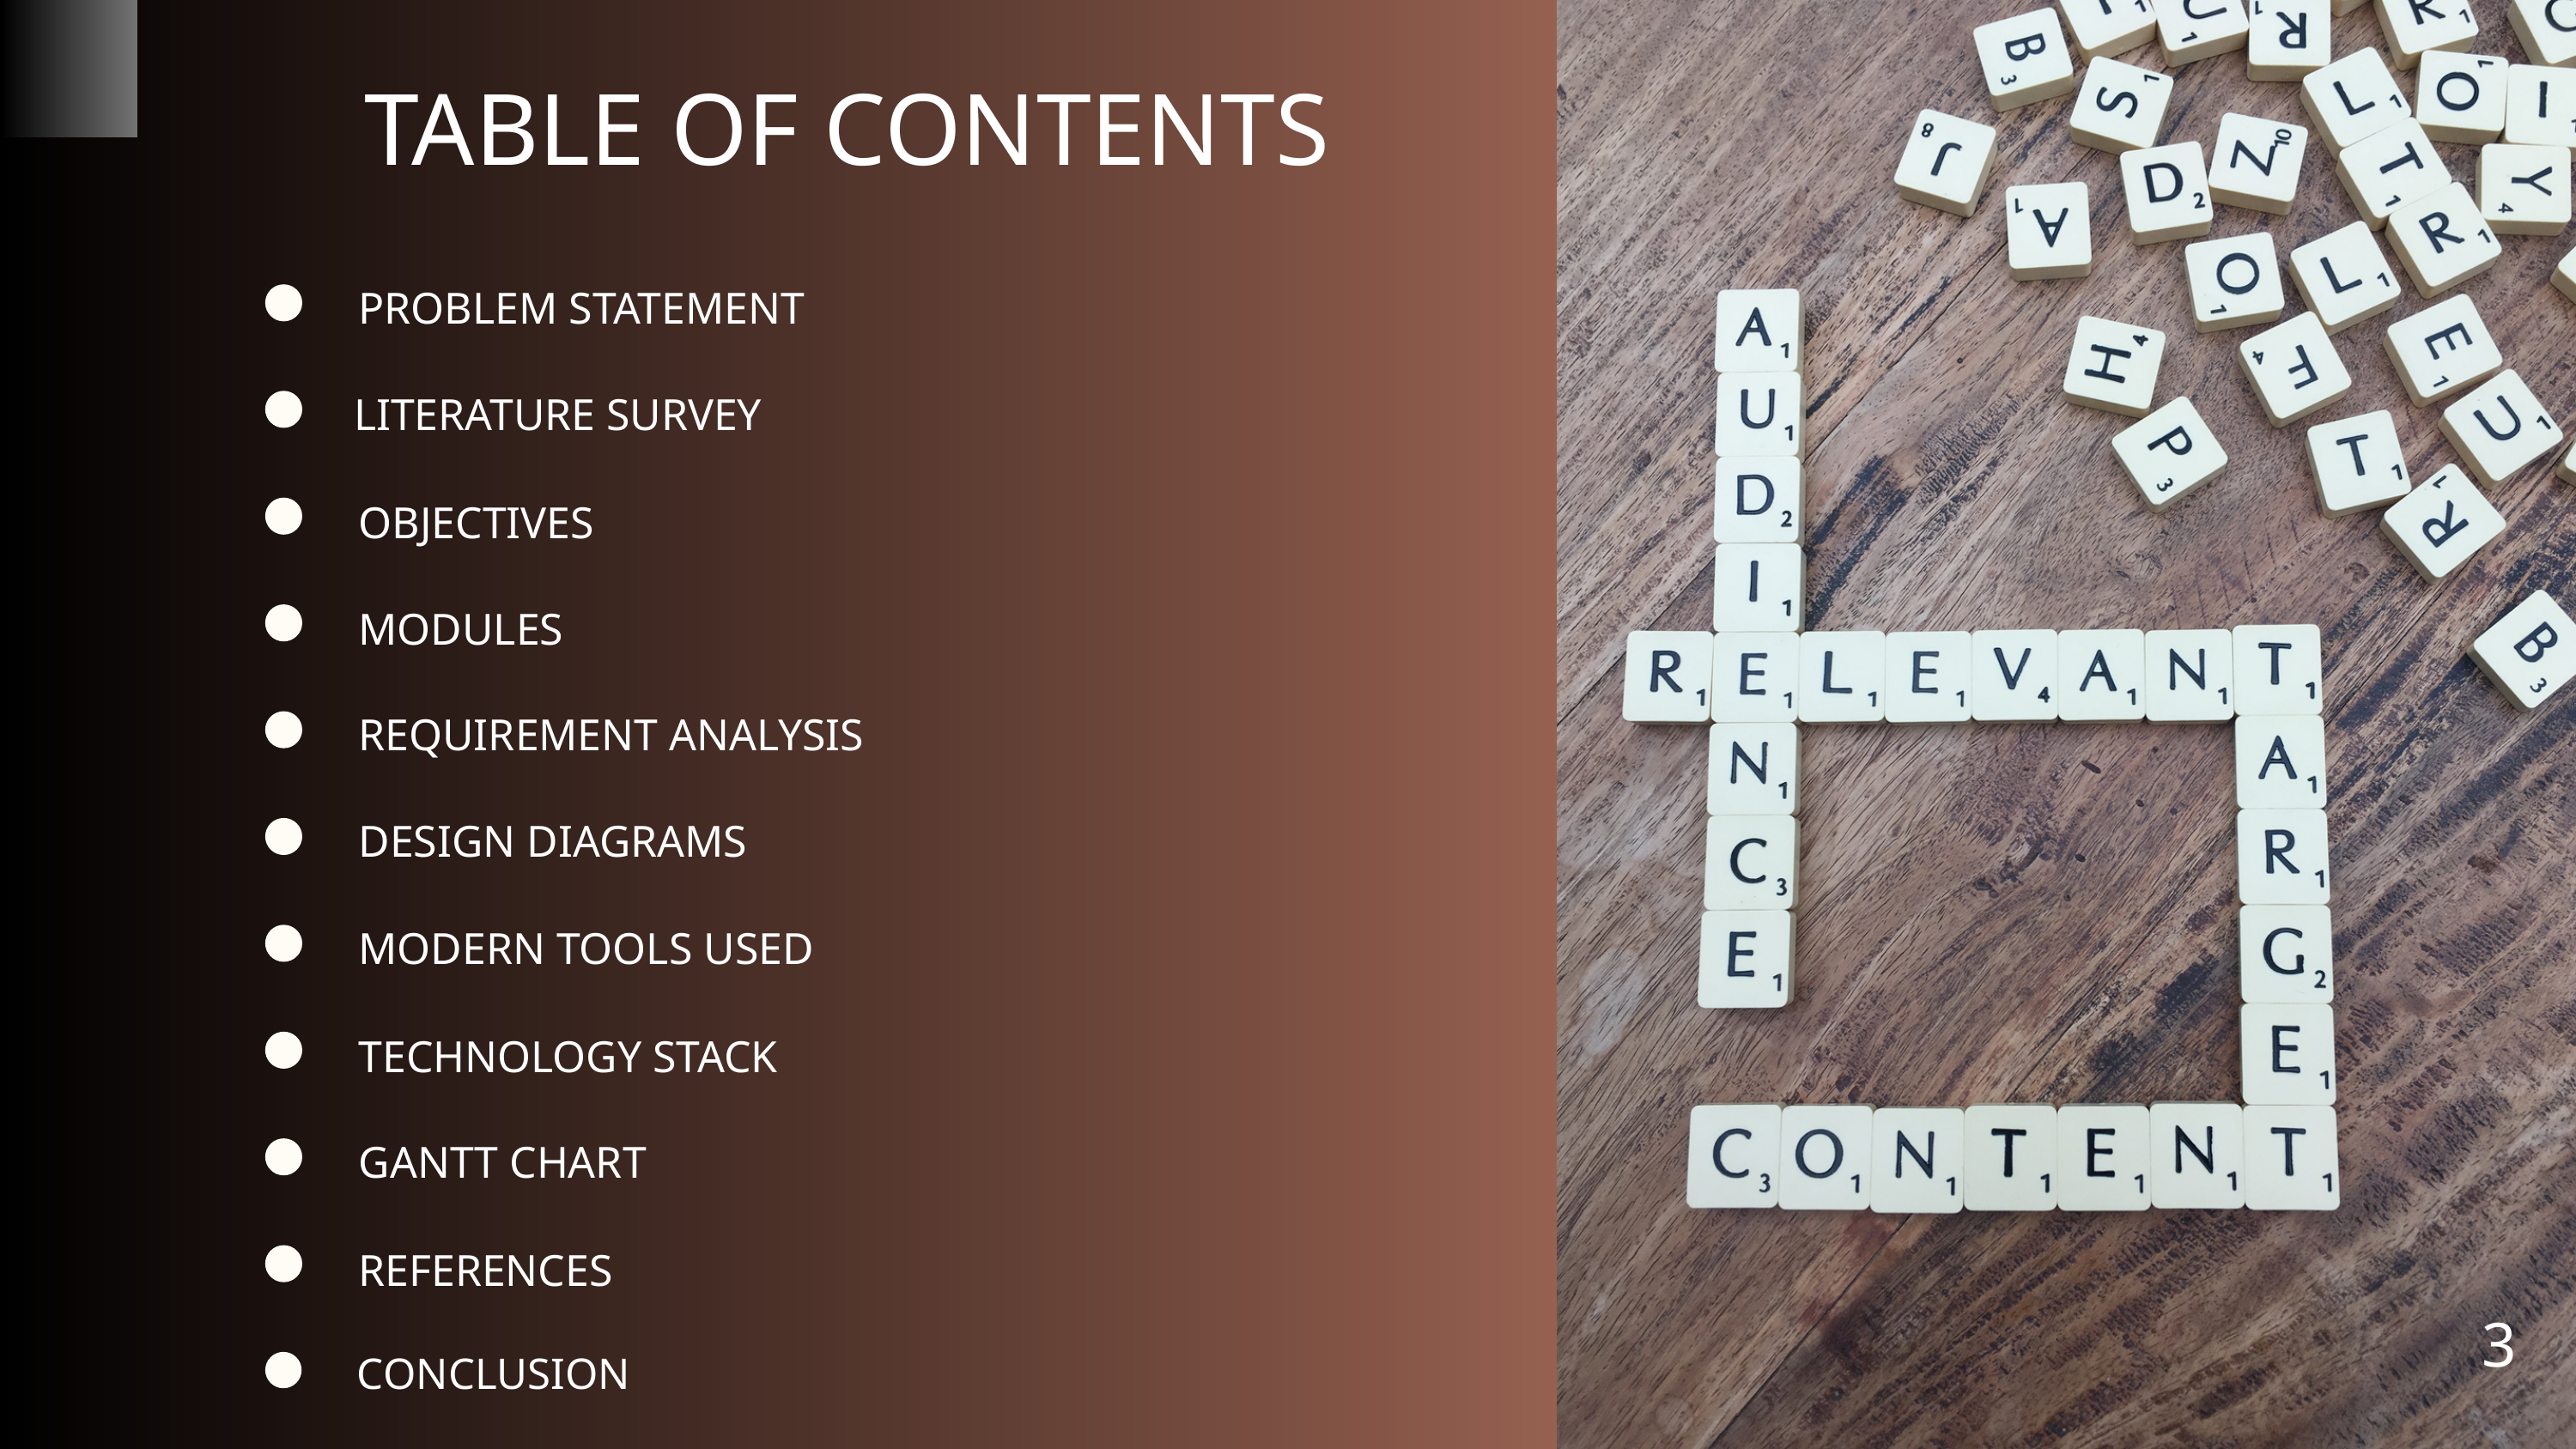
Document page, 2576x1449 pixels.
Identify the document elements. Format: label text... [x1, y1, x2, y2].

text_box LITERATURE SURVEY [354, 379, 1223, 440]
text_box PROBLEM STATEMENT [358, 272, 1227, 333]
text_box TABLE OF CONTENTS [364, 46, 1411, 185]
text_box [264, 597, 1227, 649]
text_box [264, 283, 303, 322]
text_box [1556, 0, 2576, 1449]
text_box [264, 391, 303, 428]
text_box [264, 1238, 1227, 1289]
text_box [264, 817, 303, 856]
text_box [264, 490, 1227, 542]
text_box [0, 0, 138, 138]
text_box GANTT CHART [358, 1126, 1227, 1187]
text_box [264, 711, 303, 749]
text_box CONCLUSION [356, 1338, 1211, 1398]
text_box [264, 925, 303, 962]
text_box DESIGN DIAGRAMS [358, 805, 1227, 866]
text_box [264, 1351, 302, 1389]
text_box MODERN TOOLS USED [358, 912, 1227, 973]
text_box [264, 1024, 1227, 1076]
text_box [264, 1137, 303, 1176]
text_box REQUIREMENT ANALYSIS [358, 699, 1227, 760]
